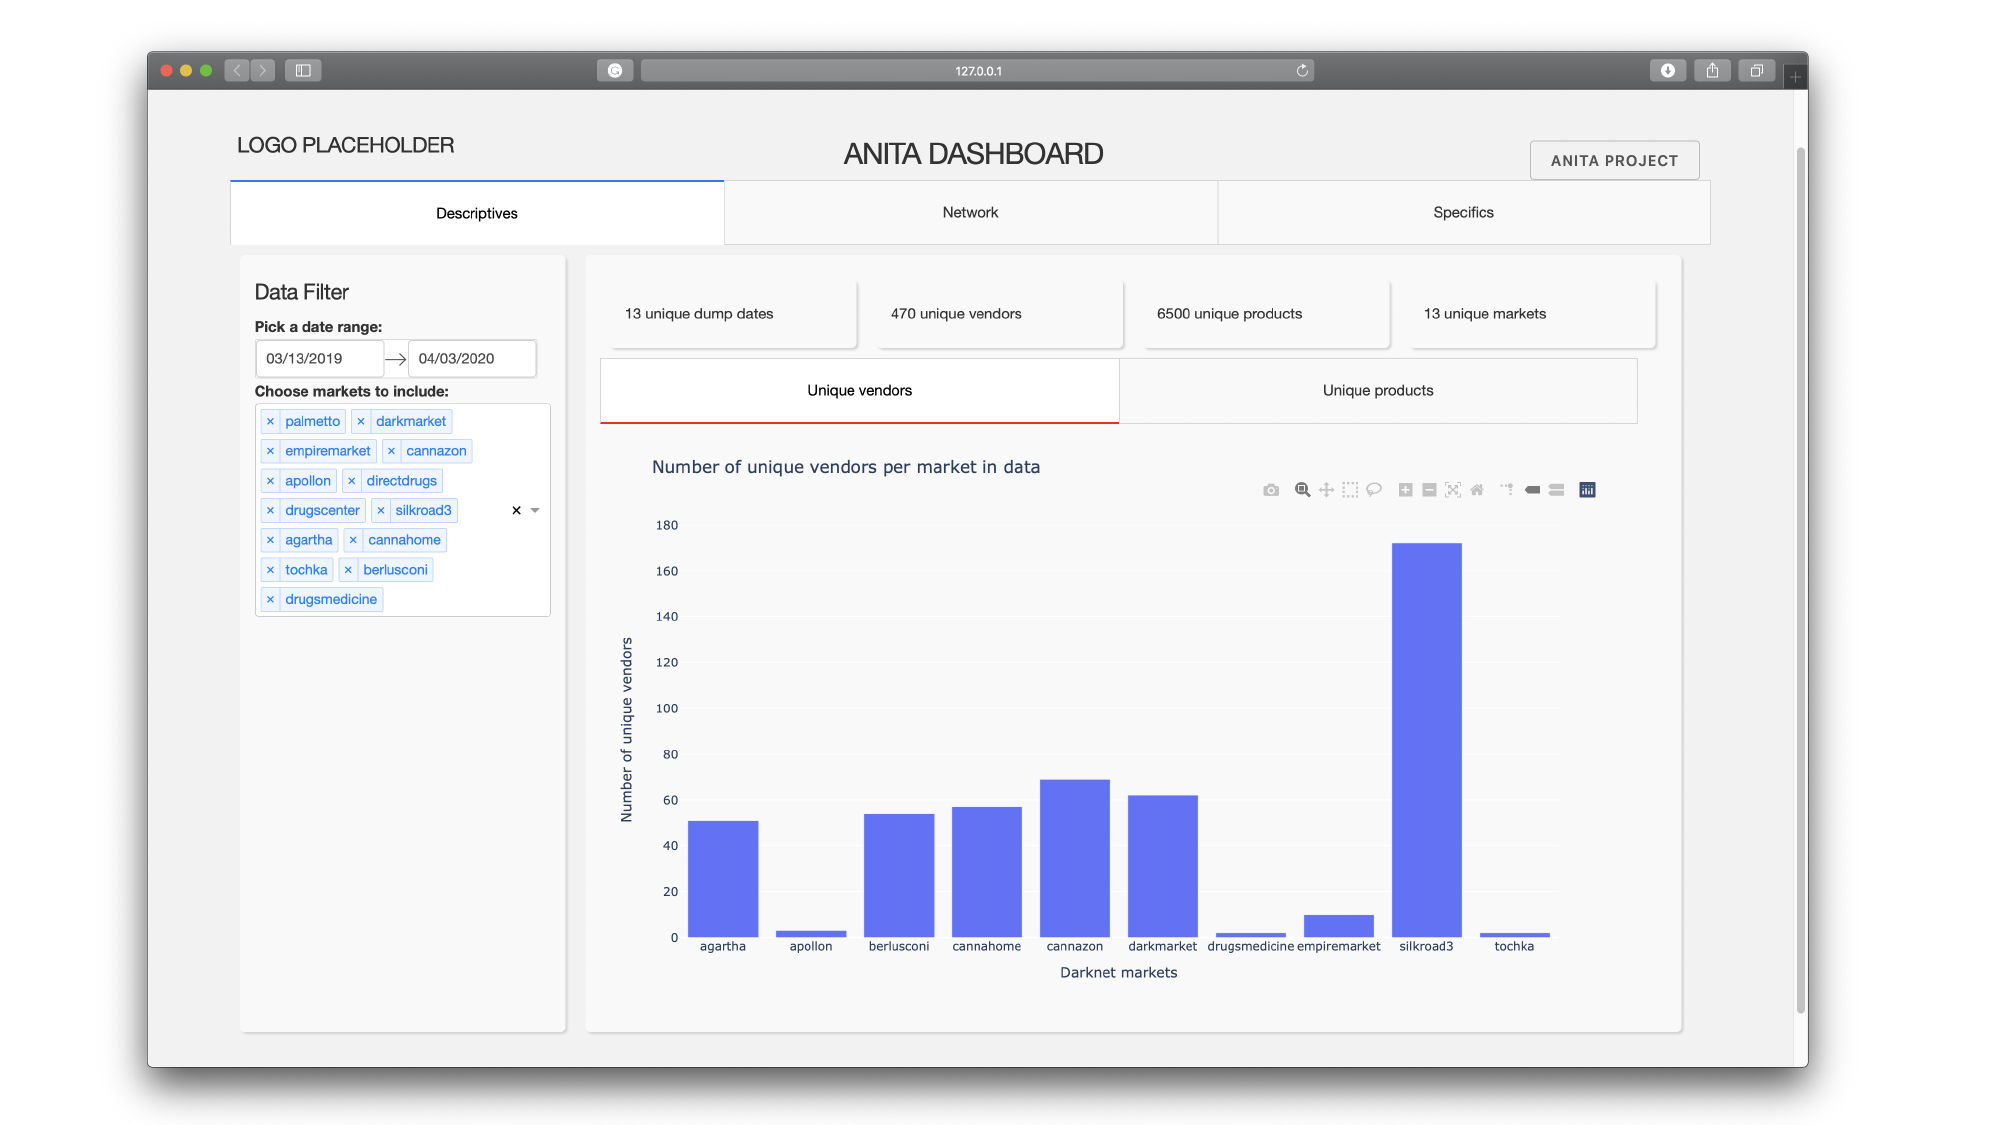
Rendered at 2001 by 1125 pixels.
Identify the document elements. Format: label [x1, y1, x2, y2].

picture [92, 14, 1863, 1125]
